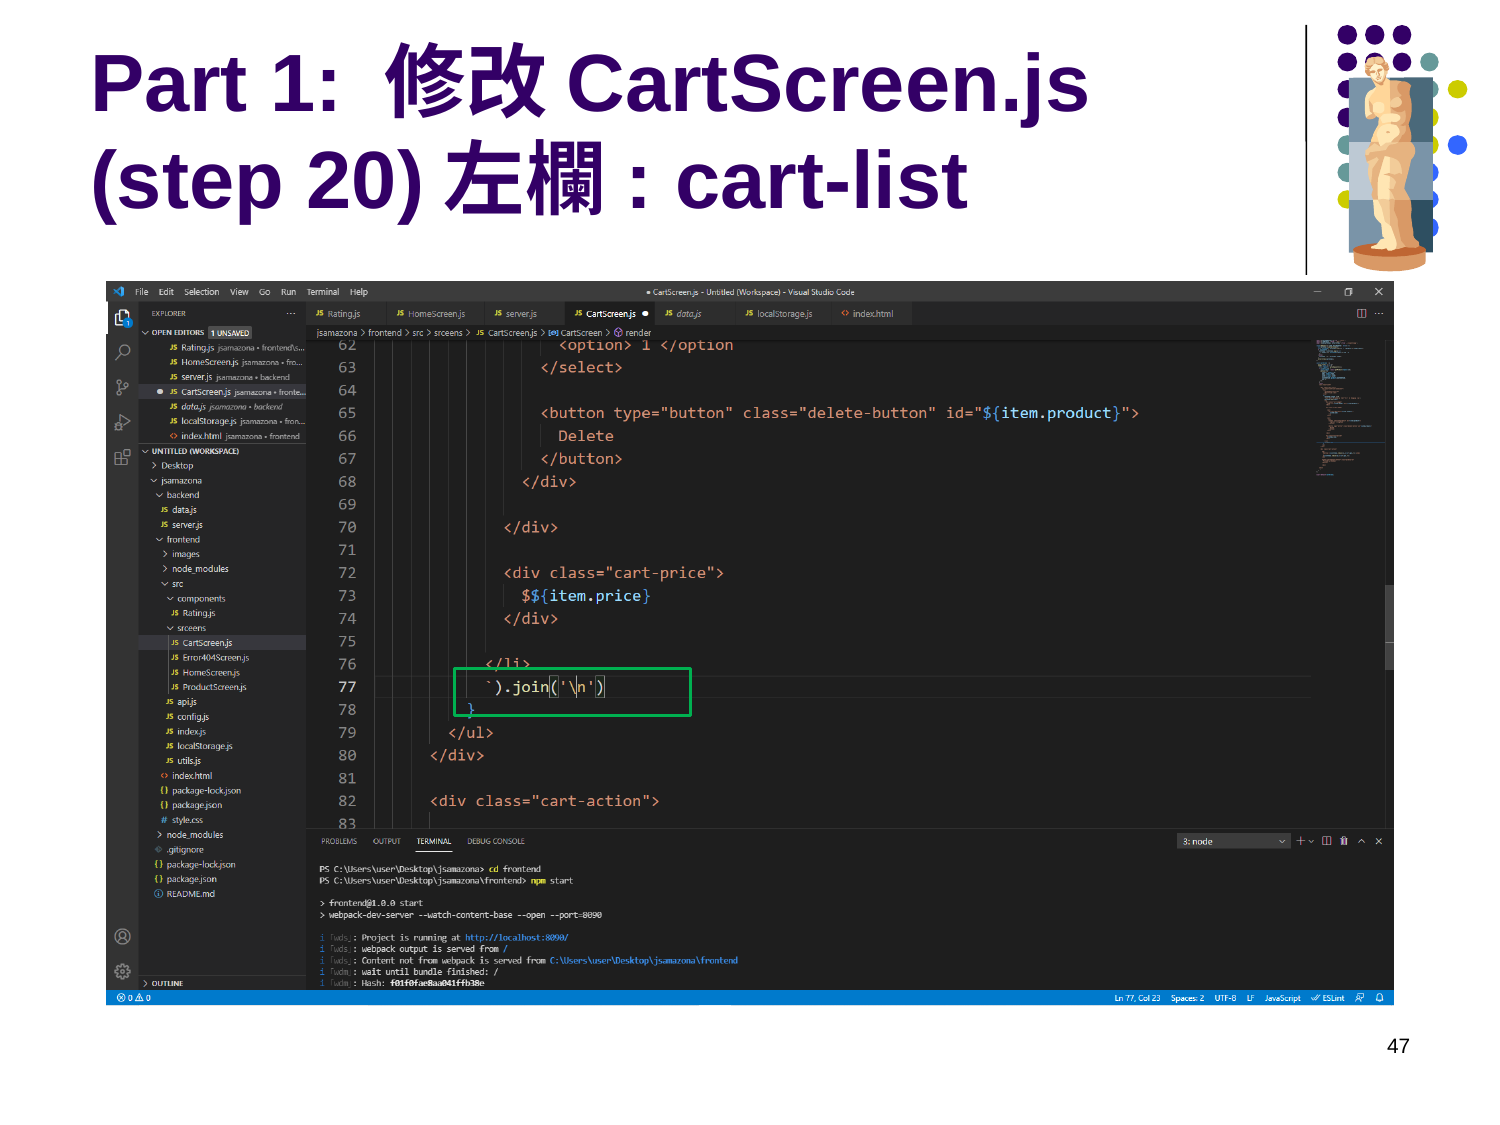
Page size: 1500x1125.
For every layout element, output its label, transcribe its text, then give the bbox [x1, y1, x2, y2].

title Part 1: 修改CartScreen.js (step 20)左欄: cart-list [74, 19, 1313, 233]
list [106, 281, 1394, 1006]
slide_number 47 [1074, 1024, 1426, 1101]
